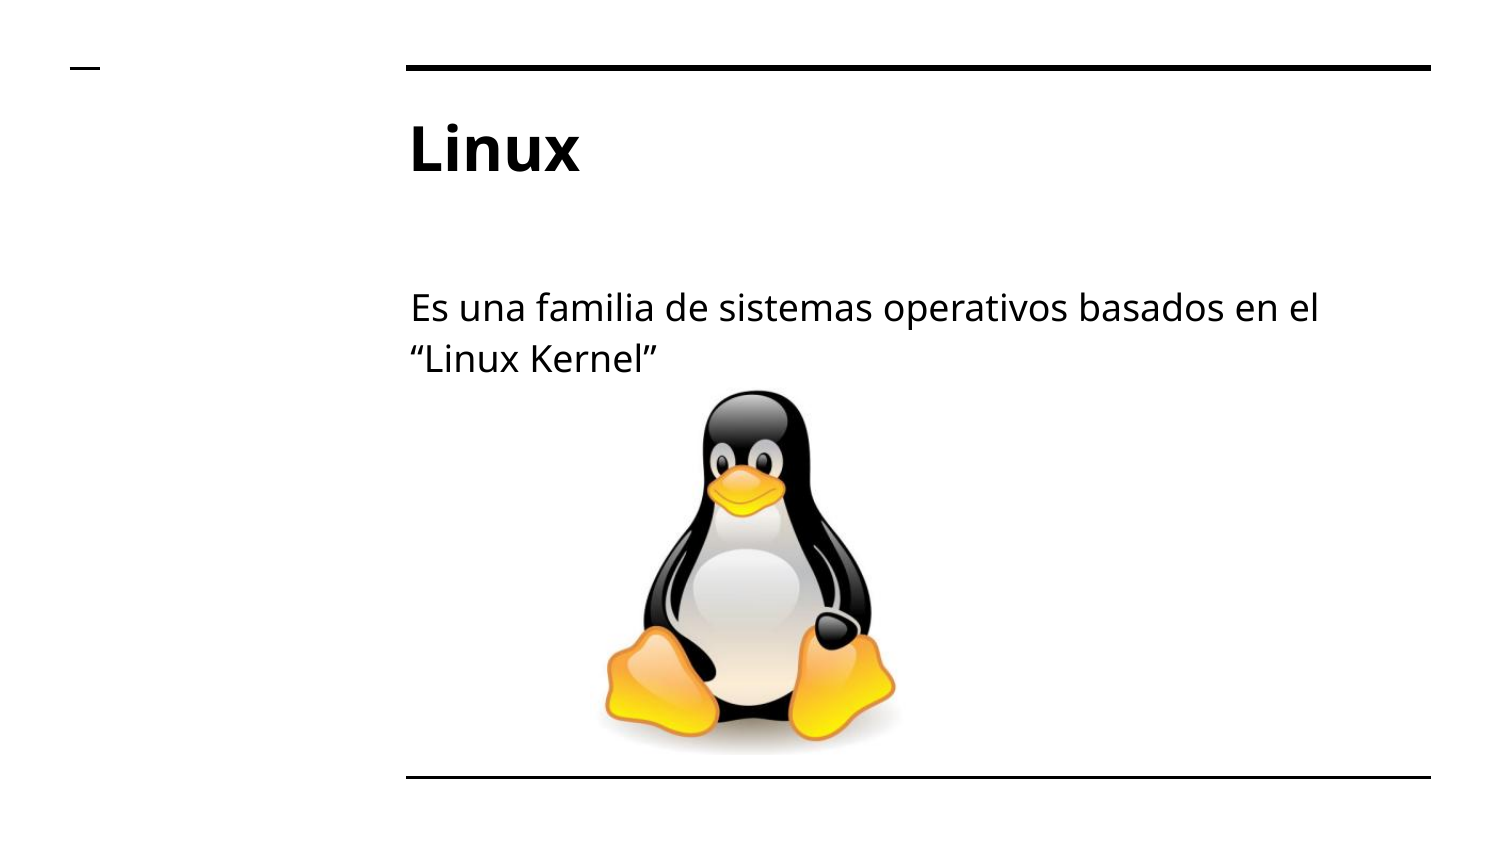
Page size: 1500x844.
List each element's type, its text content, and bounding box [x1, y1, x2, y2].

picture [590, 378, 910, 755]
list Es una familia de sistemas operativos basados en el “Linux Kernel” [395, 261, 1433, 755]
title Linux [393, 94, 1431, 199]
